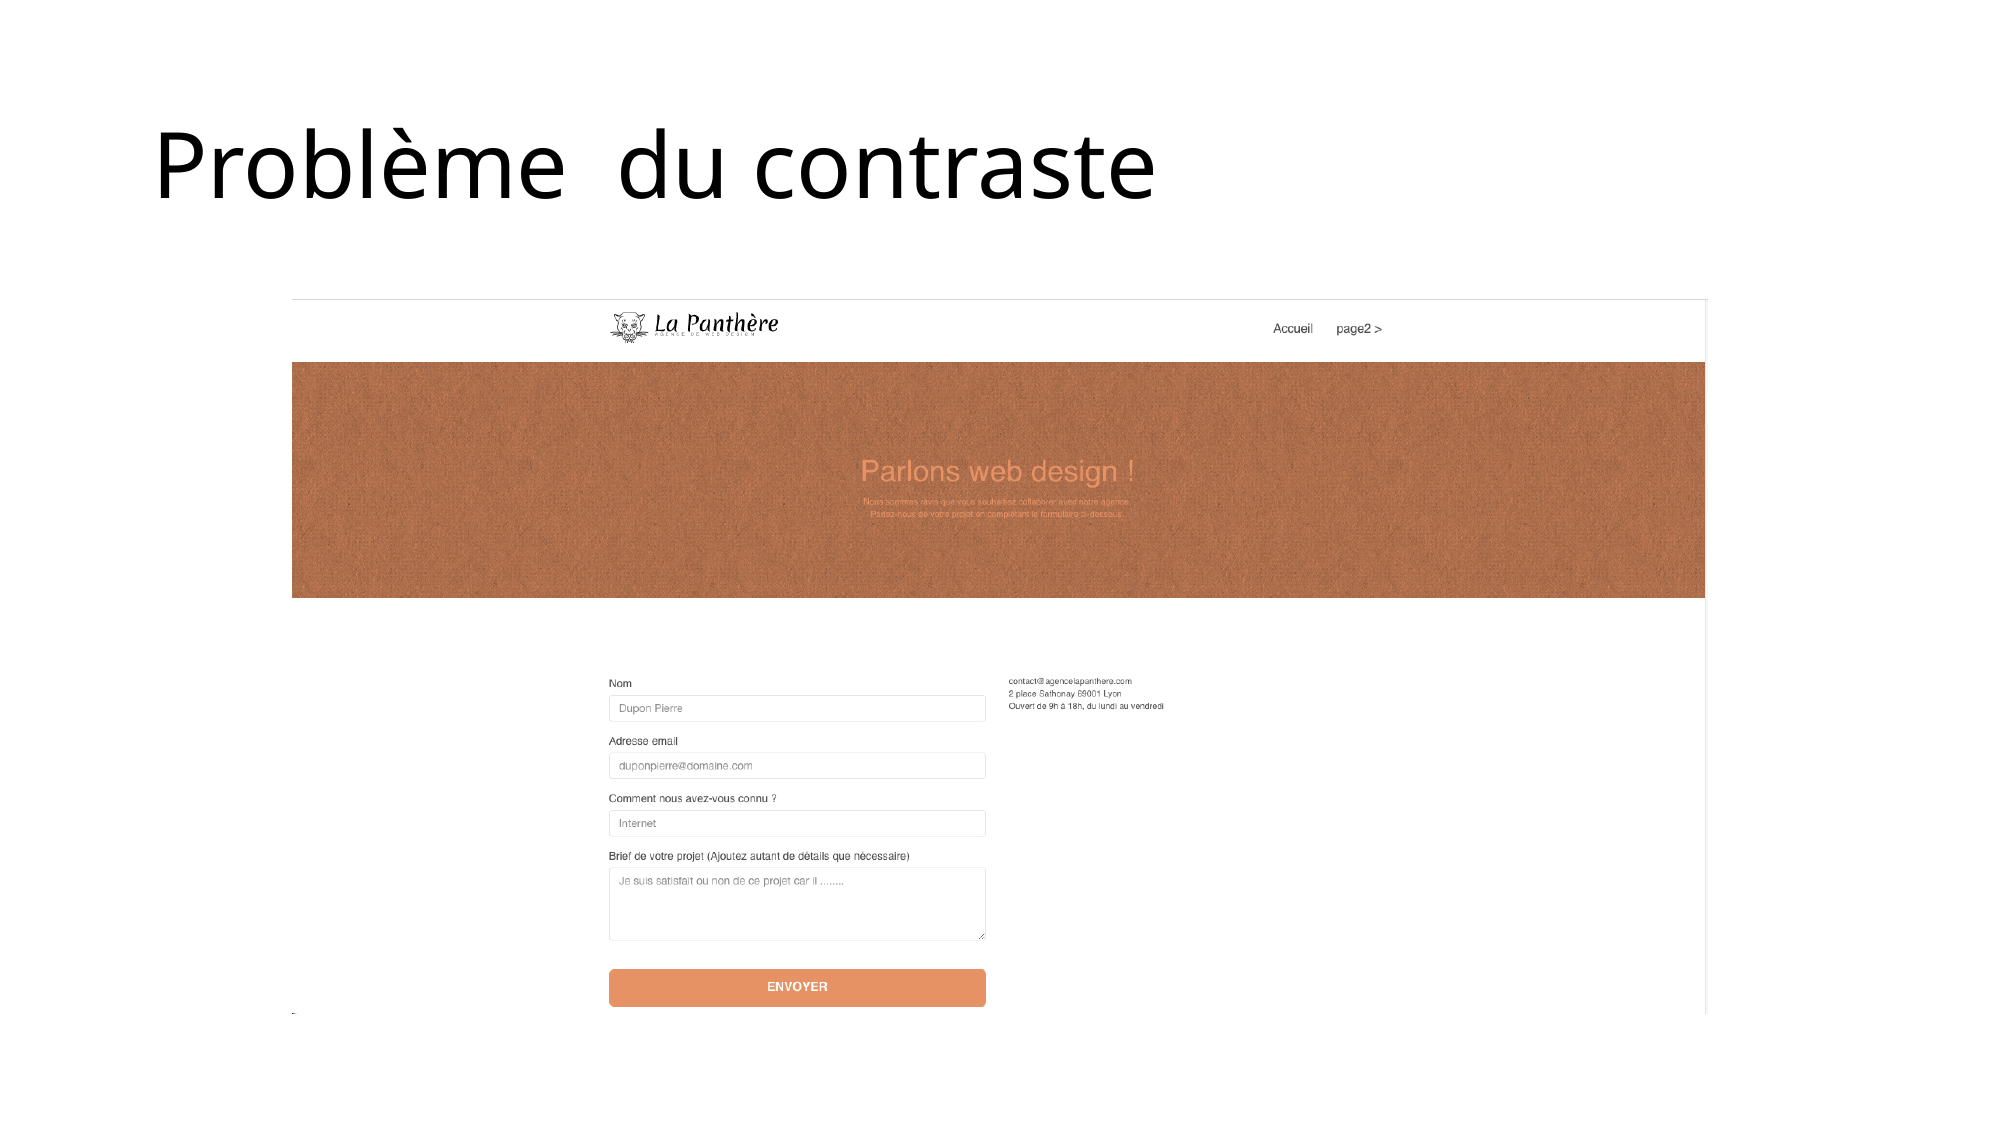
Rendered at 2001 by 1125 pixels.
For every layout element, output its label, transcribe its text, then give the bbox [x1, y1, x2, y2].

title Problème du contraste [137, 59, 1863, 278]
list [292, 299, 1708, 1014]
